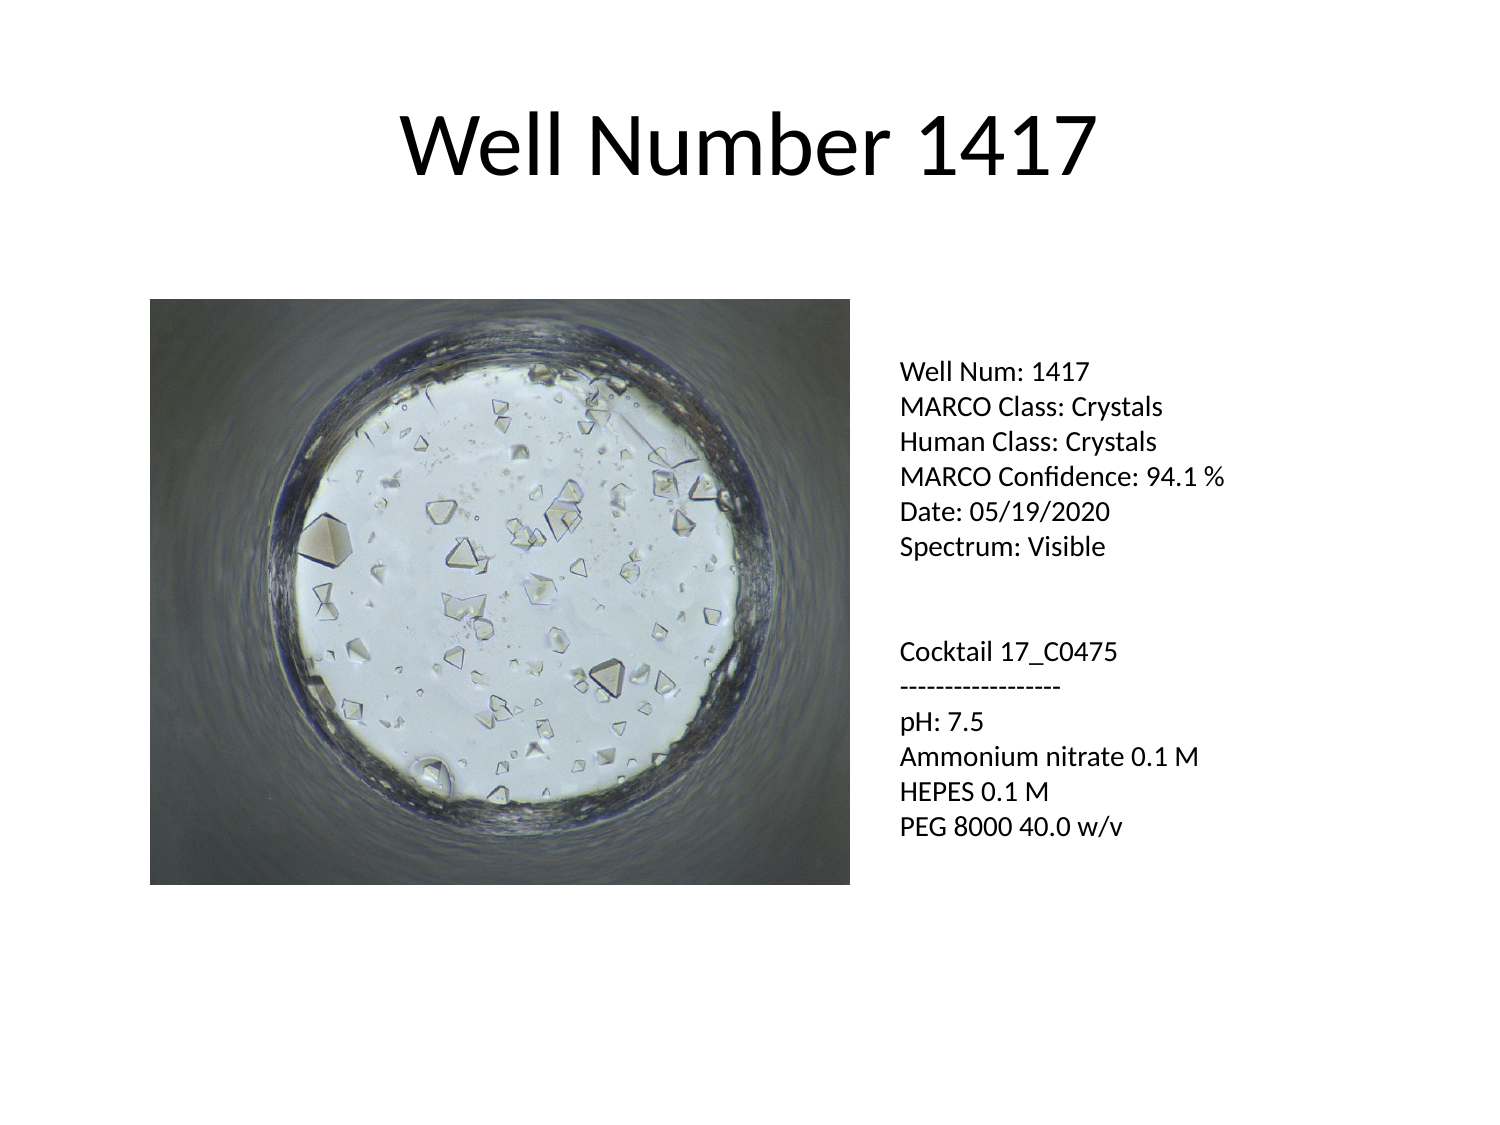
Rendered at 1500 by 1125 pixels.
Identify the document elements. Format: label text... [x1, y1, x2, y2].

title Well Number 1417 [75, 45, 1425, 233]
picture [149, 299, 850, 886]
text_box Well Num: 1417 MARCO Class: Crystals Human Class: Crystals MARCO Confidence: 94.1 % Date: 05/19/2020 Spectrum: Visible Cocktail 17_C0475 ------------------ pH: 7.5 Ammonium nitrate 0.1 M HEPES 0.1 M PEG 8000 40.0 w/v [884, 299, 1350, 885]
